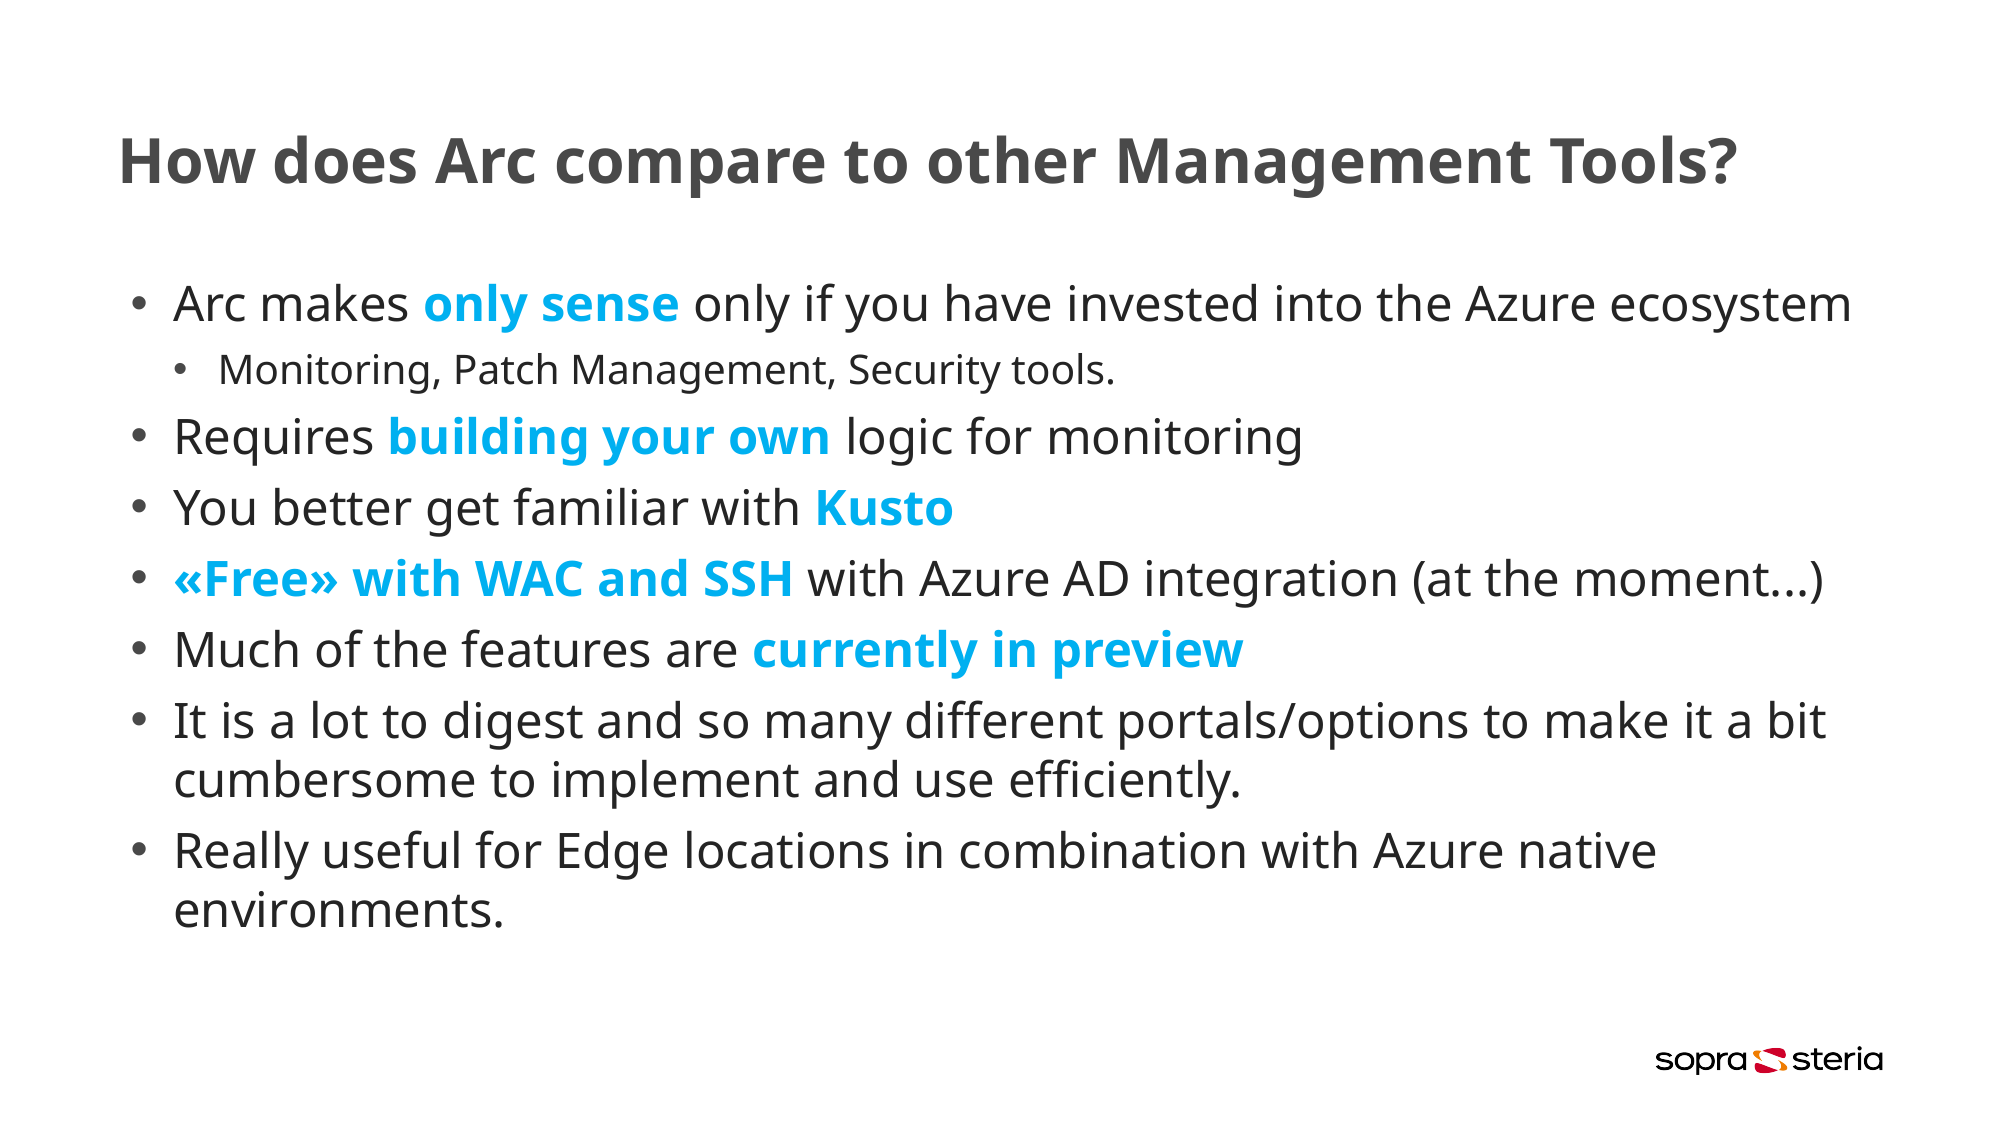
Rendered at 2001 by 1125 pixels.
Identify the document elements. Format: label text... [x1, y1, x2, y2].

picture [1638, 1028, 1900, 1093]
title How does Arc compare to other Management Tools? [117, 121, 1882, 211]
list Arc makes only sense only if you have invested into the Azure ecosystem Monitoring, Patch Management, Security tools. Requires building your own logic for monitoring You better get familiar with Kusto «Free» with WAC and SSH with Azure AD integration (at the moment...) Much of the features are currently in preview It is a lot to digest and so many different portals/options to make it a bit cumbersome to implement and use efficiently. Really useful for Edge locations in combination with Azure native environments. [118, 260, 1882, 1005]
